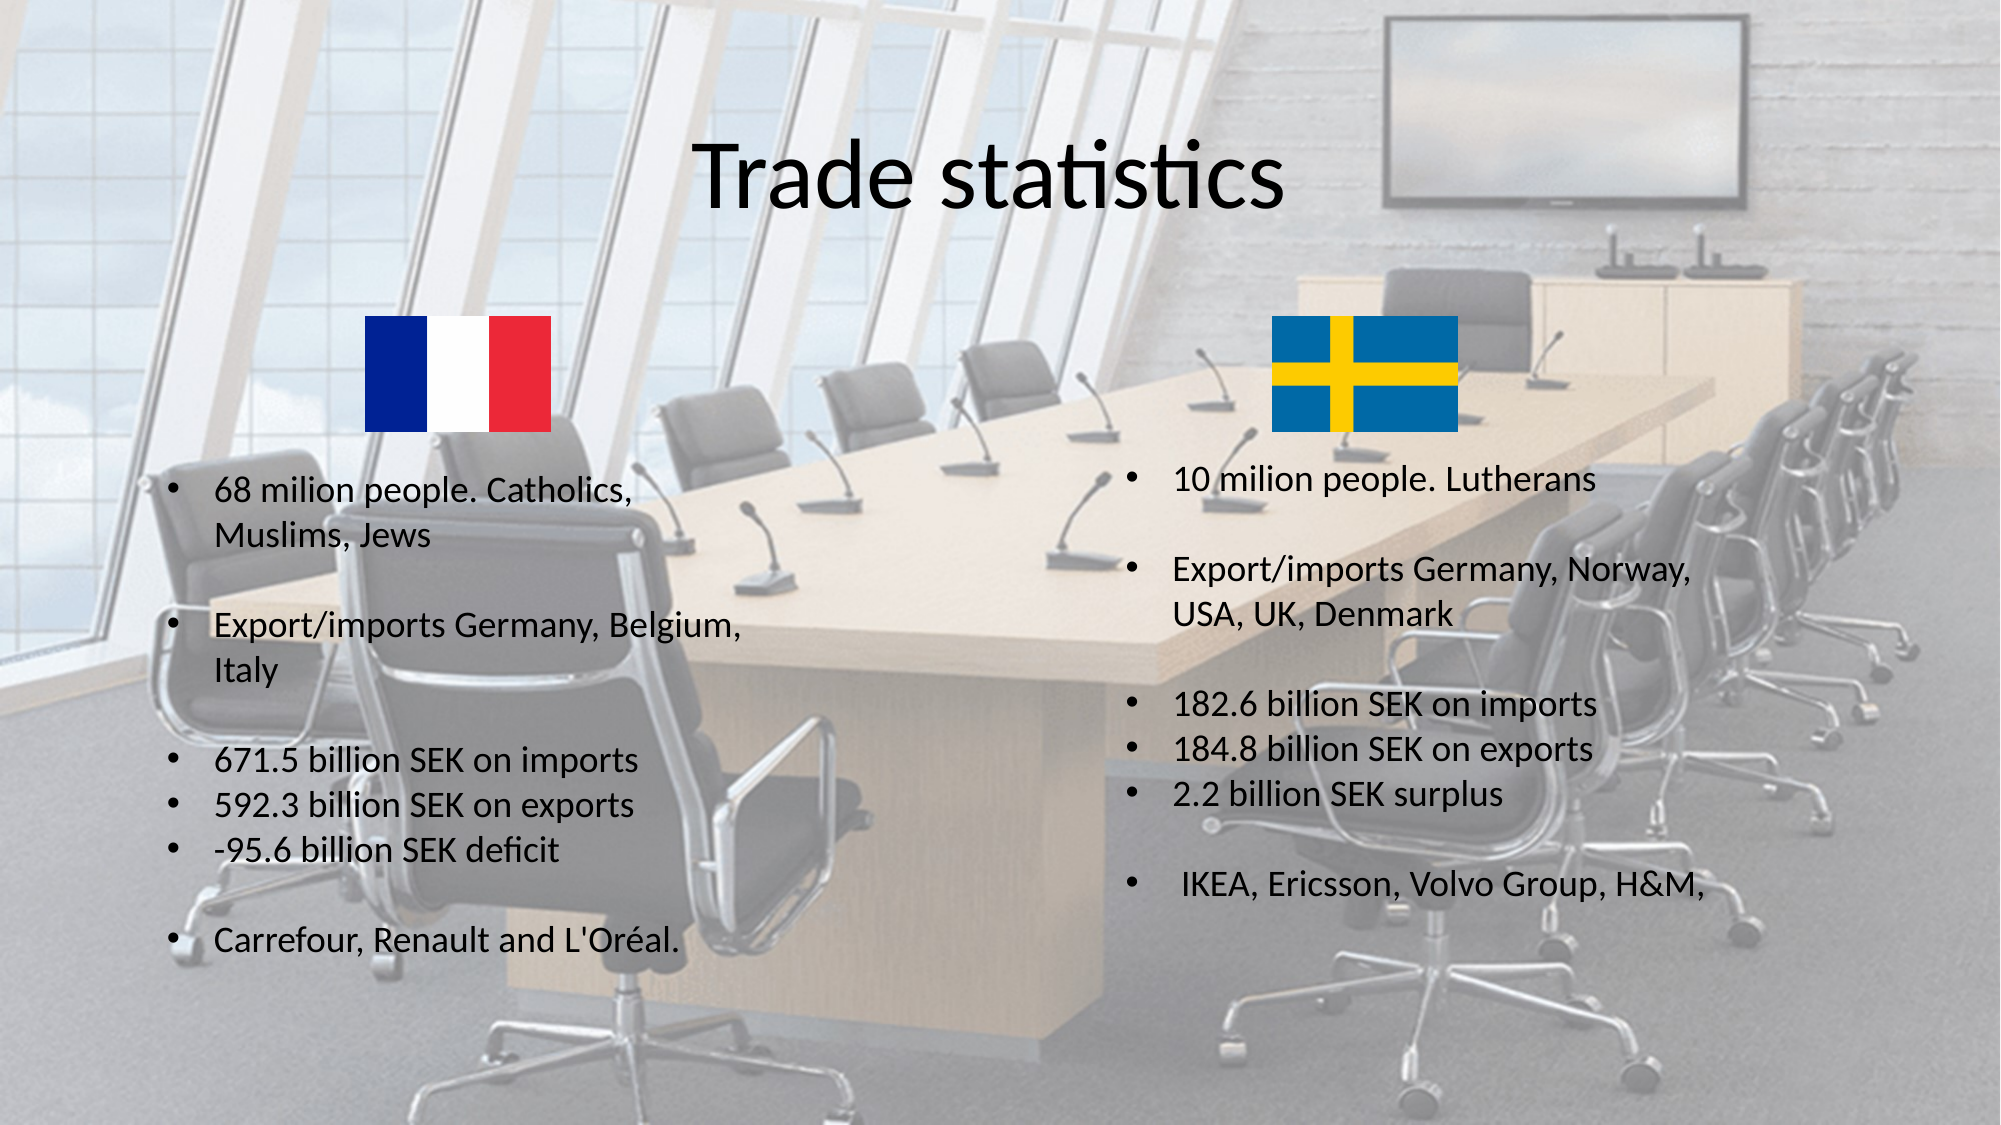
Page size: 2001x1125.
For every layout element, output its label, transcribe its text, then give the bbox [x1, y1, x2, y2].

text_box Trade statistics [635, 101, 1366, 237]
text_box 68 milion people. Catholics, Muslims, Jews Export/imports Germany, Belgium, Italy 671.5 billion SEK on imports 592.3 billion SEK on exports -95.6 billion SEK deficit Carrefour, Renault and L'Oréal. [151, 412, 765, 1058]
picture [0, 0, 2001, 1125]
text_box 10 milion people. Lutherans Export/imports Germany, Norway, USA, UK, Denmark 182.6 billion SEK on imports 184.8 billion SEK on exports 2.2 billion SEK surplus IKEA, Ericsson, Volvo Group, H&M, [1110, 401, 1723, 1002]
